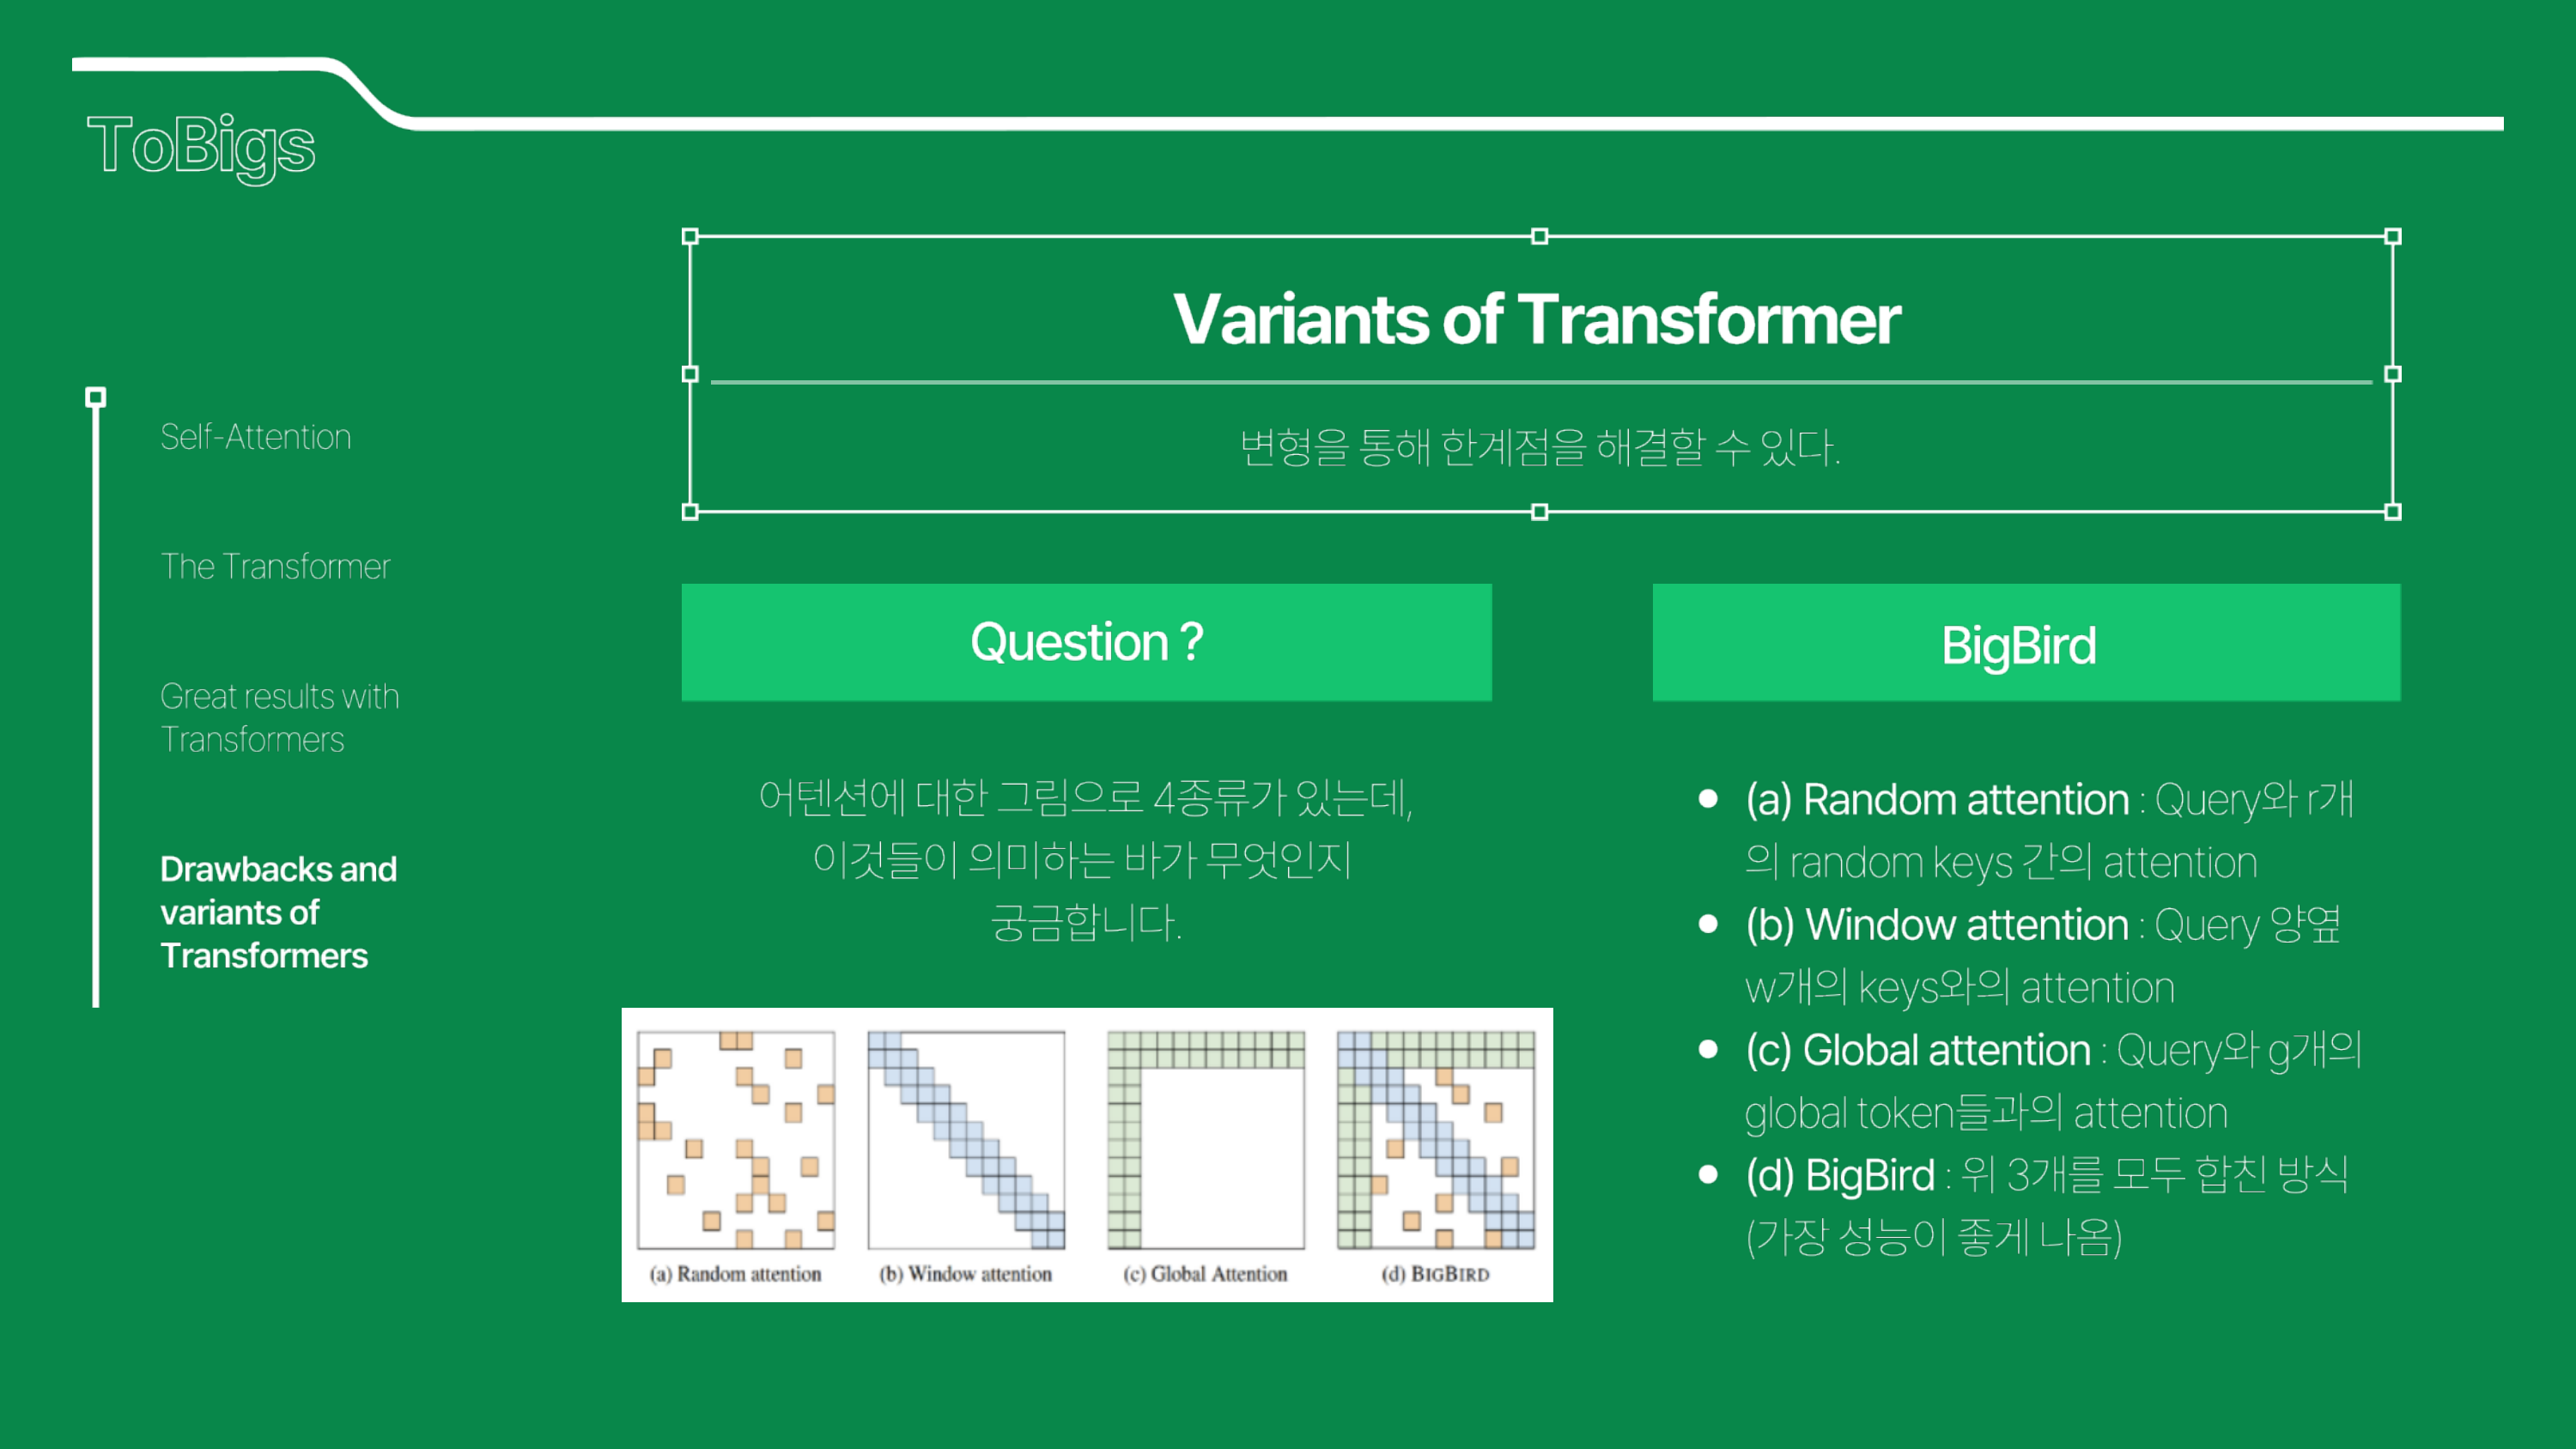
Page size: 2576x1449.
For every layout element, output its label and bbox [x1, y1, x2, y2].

picture [728, 411, 1867, 488]
text_box [682, 227, 2402, 521]
picture [1683, 763, 2385, 1281]
text_box [682, 584, 1493, 702]
picture [154, 408, 418, 985]
text_box [621, 1008, 1553, 1302]
picture [974, 258, 1934, 379]
text_box [72, 56, 2504, 131]
picture [792, 597, 1231, 688]
text_box [1653, 584, 2402, 702]
text_box [0, 686, 407, 708]
picture [86, 708, 106, 1007]
picture [42, 63, 405, 278]
picture [86, 387, 106, 686]
text_box [710, 379, 2373, 385]
picture [1700, 602, 2128, 700]
picture [738, 762, 1438, 964]
